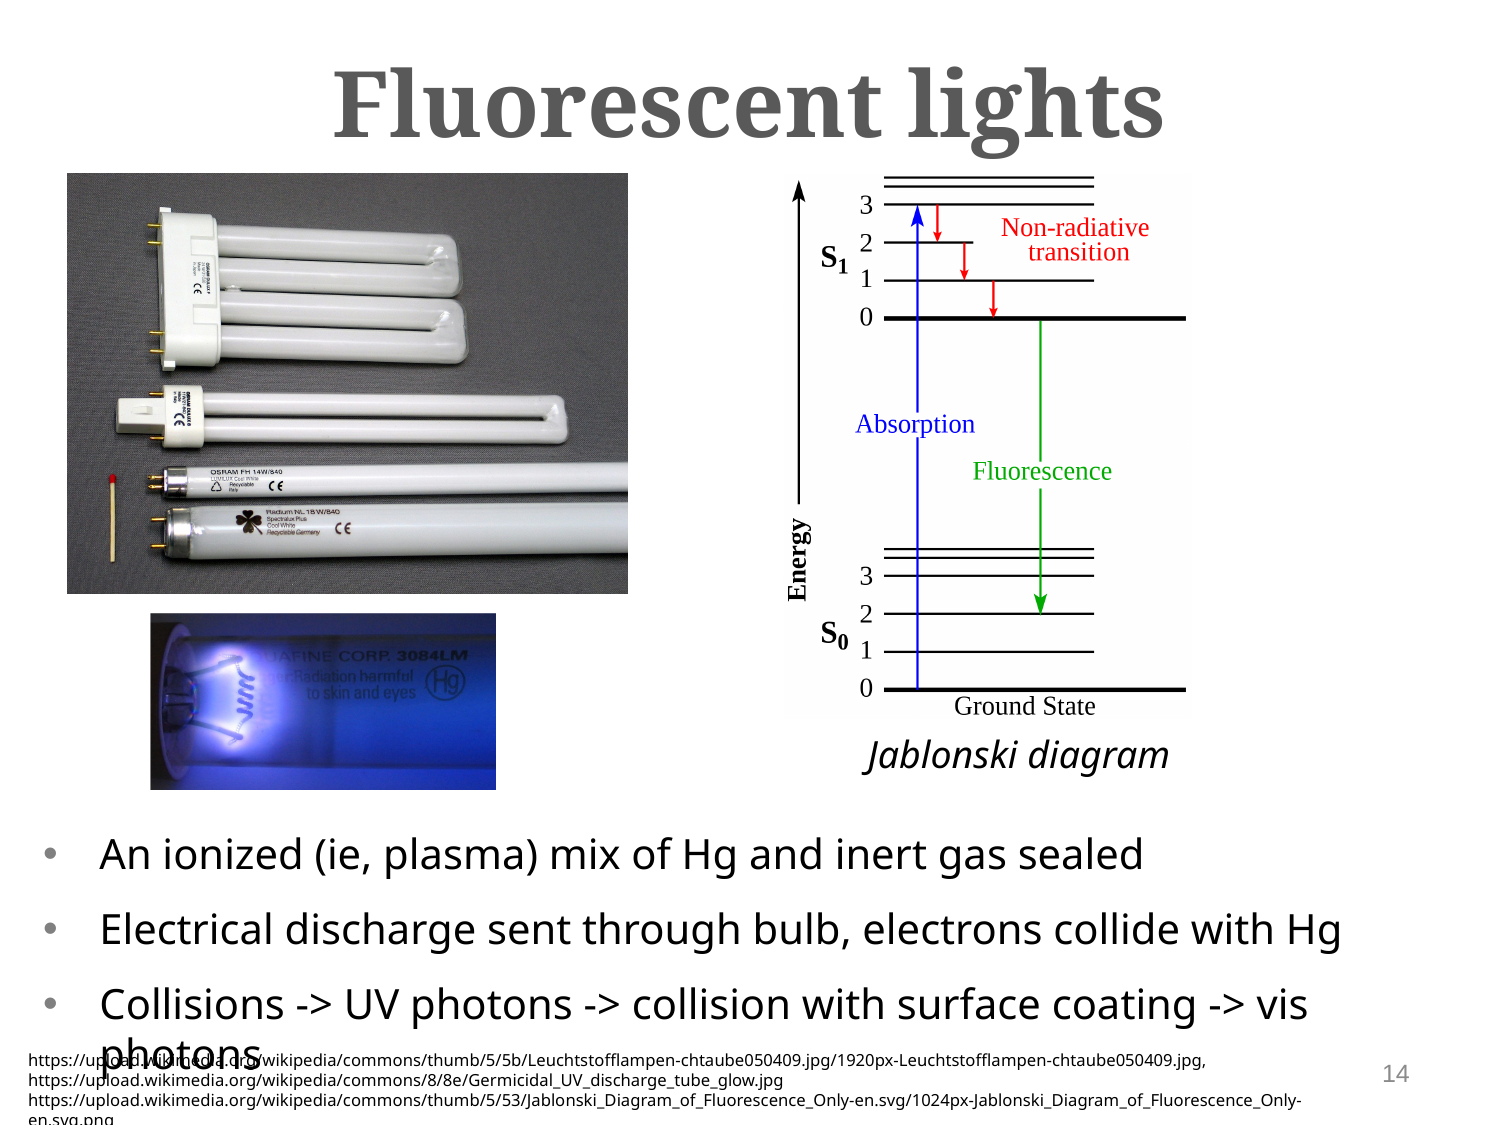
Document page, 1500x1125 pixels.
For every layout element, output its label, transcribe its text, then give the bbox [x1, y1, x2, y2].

picture [783, 173, 1192, 719]
text_box An ionized (ie, plasma) mix of Hg and inert gas sealed Electrical discharge sent through bulb, electrons collide with Hg Collisions -> UV photons -> collision with surface coating -> vis photons [28, 820, 1487, 1072]
text_box https://upload.wikimedia.org/wikipedia/commons/thumb/5/5b/Leuchtstofflampen-chtaube050409.jpg/1920px-Leuchtstofflampen-chtaube050409.jpg, https://upload.wikimedia.org/wikipedia/commons/8/8e/Germicidal_UV_discharge_tube_glow.jpg https://upload.wikimedia.org/wikipedia/commons/thumb/5/53/Jablonski_Diagram_of_Fluorescence_Only-en.svg/1024px-Jablonski_Diagram_of_Fluorescence_Only-en.svg.png [13, 1042, 1382, 1125]
text_box Jablonski diagram [846, 726, 1192, 785]
picture [67, 173, 628, 875]
slide_number 14 [1382, 1072, 1425, 1103]
text_box Fluorescent lights [0, 6, 1500, 194]
